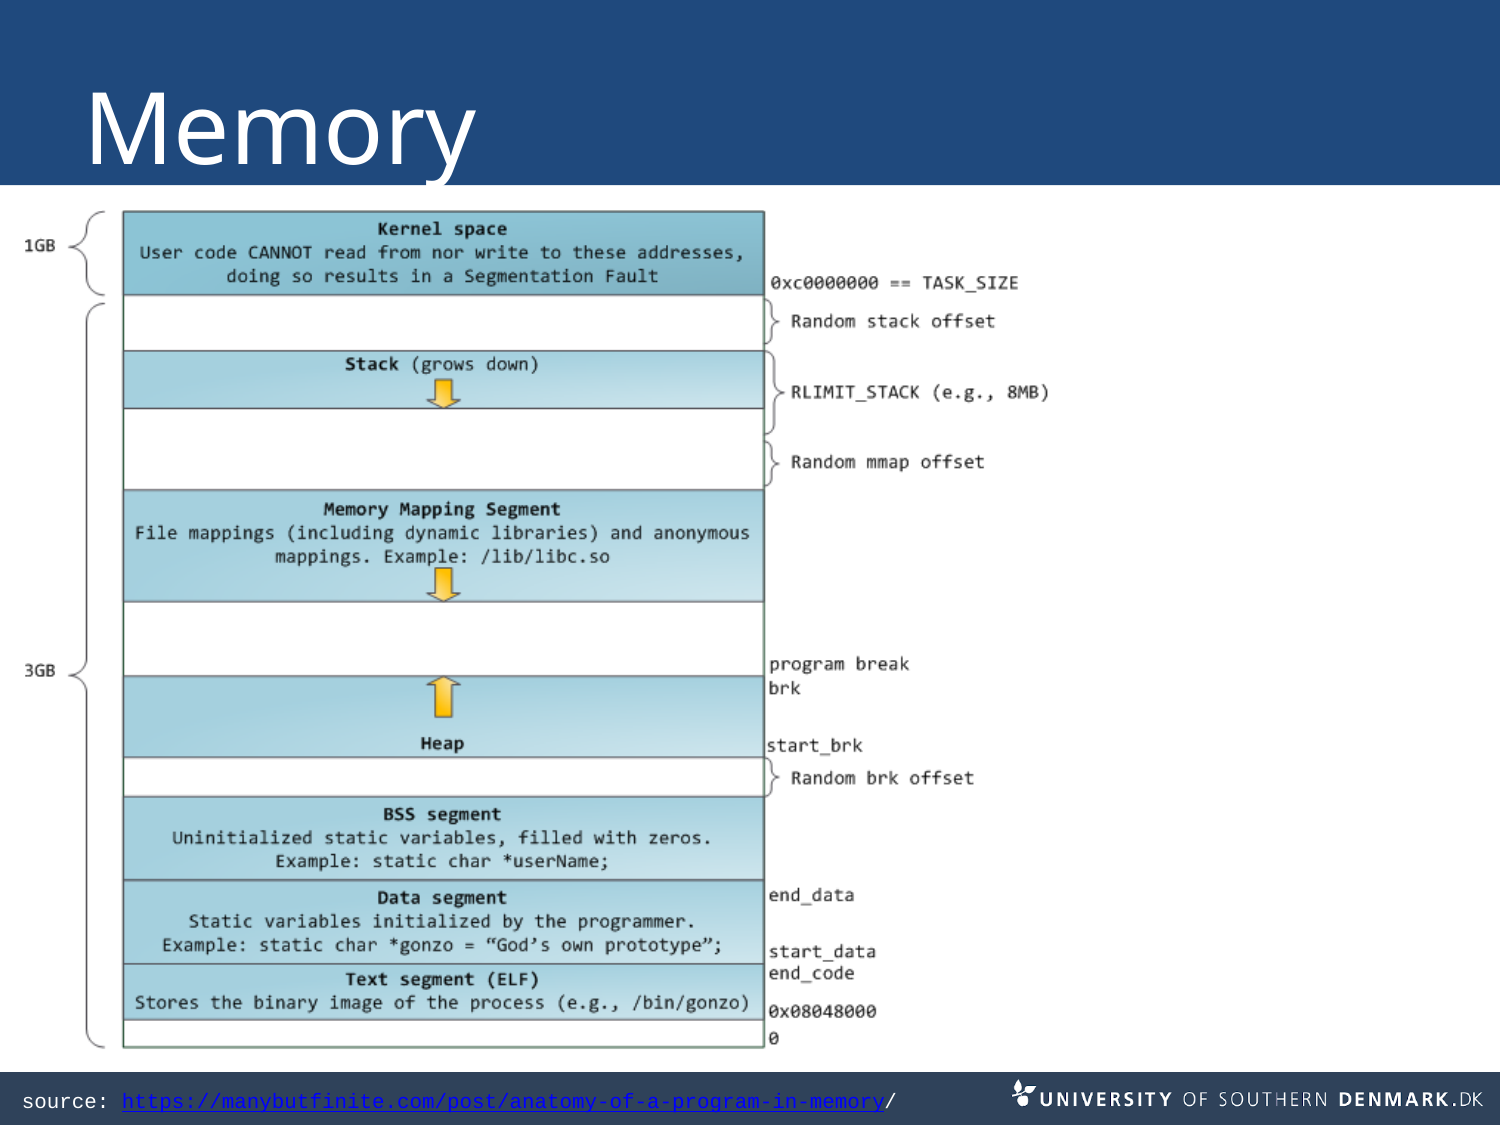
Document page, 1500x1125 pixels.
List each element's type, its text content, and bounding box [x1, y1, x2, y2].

picture [0, 1072, 1500, 1125]
picture [24, 209, 1052, 1052]
text_box source: https://manybutfinite.com/post/anatomy-of-a-program-in-memory/ [6, 1076, 991, 1125]
title Memory [68, 63, 1465, 186]
